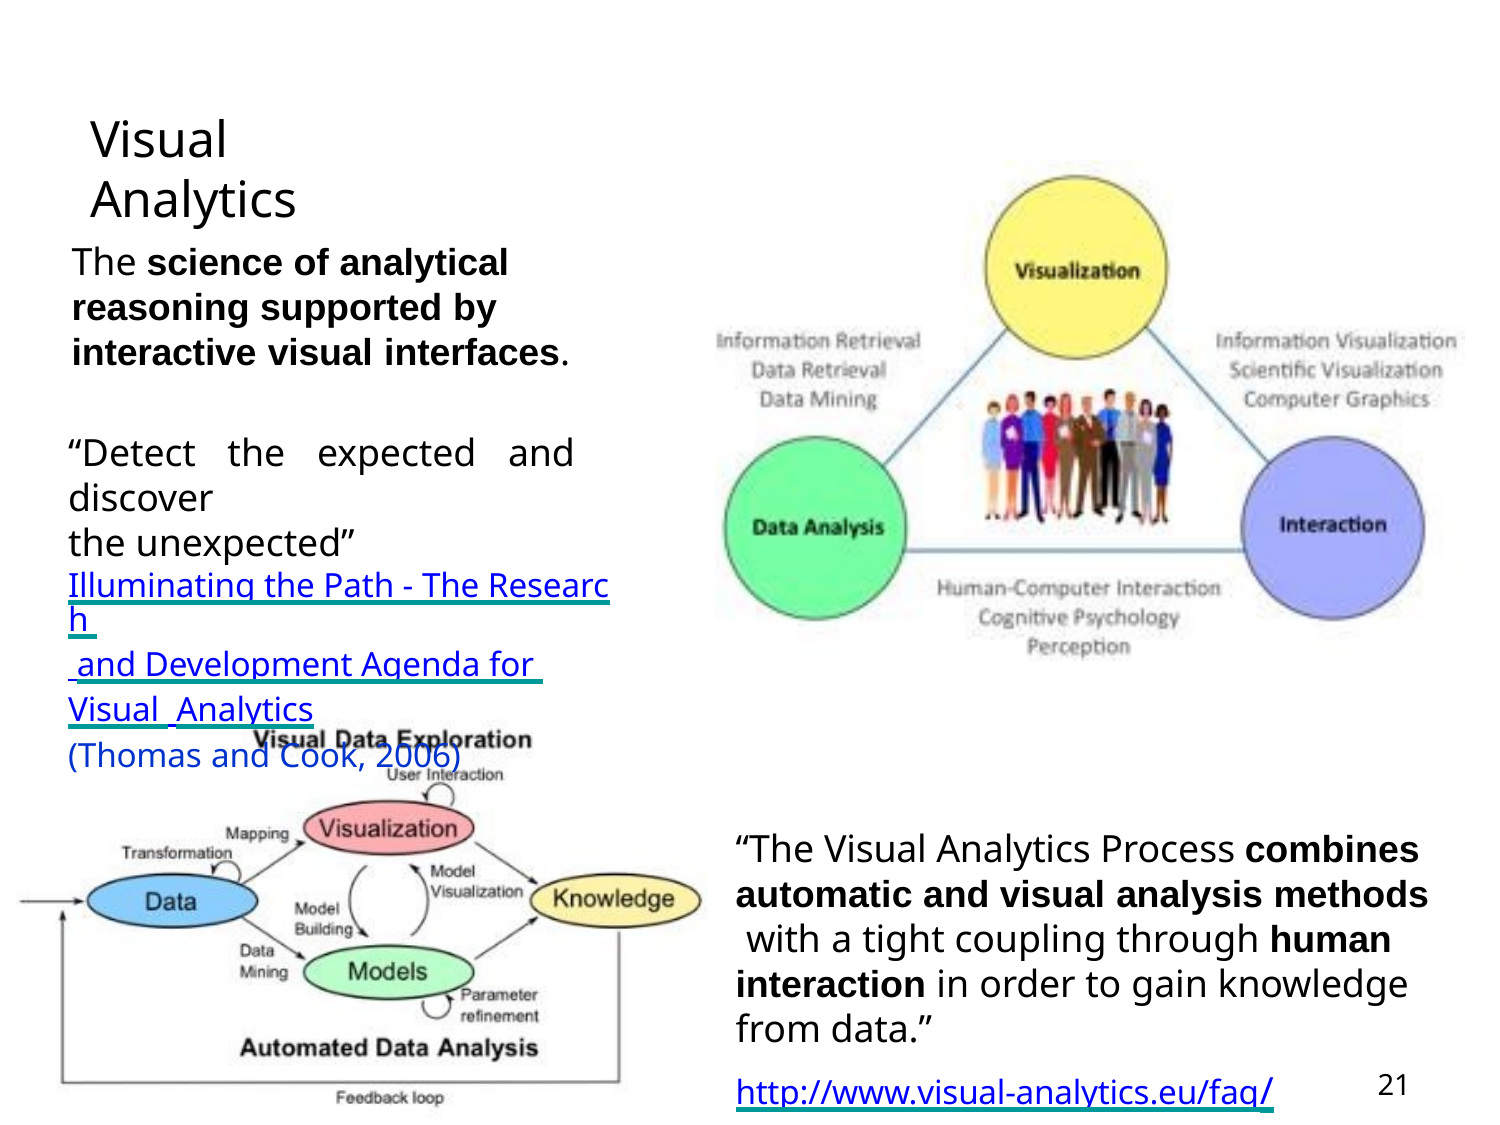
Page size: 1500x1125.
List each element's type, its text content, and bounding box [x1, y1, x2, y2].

picture [16, 719, 709, 1119]
title Visual Analytics [87, 105, 443, 236]
picture [715, 160, 1465, 661]
slide_number 21 [1371, 1058, 1417, 1125]
text_box The science of analytical reasoning supported by interactive visual interfaces. “Detect the expected and discover the unexpected” Illuminating the Path - The Research and Development Agenda for Visual Analytics (Thomas and Cook, 2006) “The Visual Analytics Process combines automatic and visual analysis methods with a tight coupling through human interaction in order to gain knowledge from data.” http://www.visual-analytics.eu/faq/ [66, 236, 1434, 1085]
